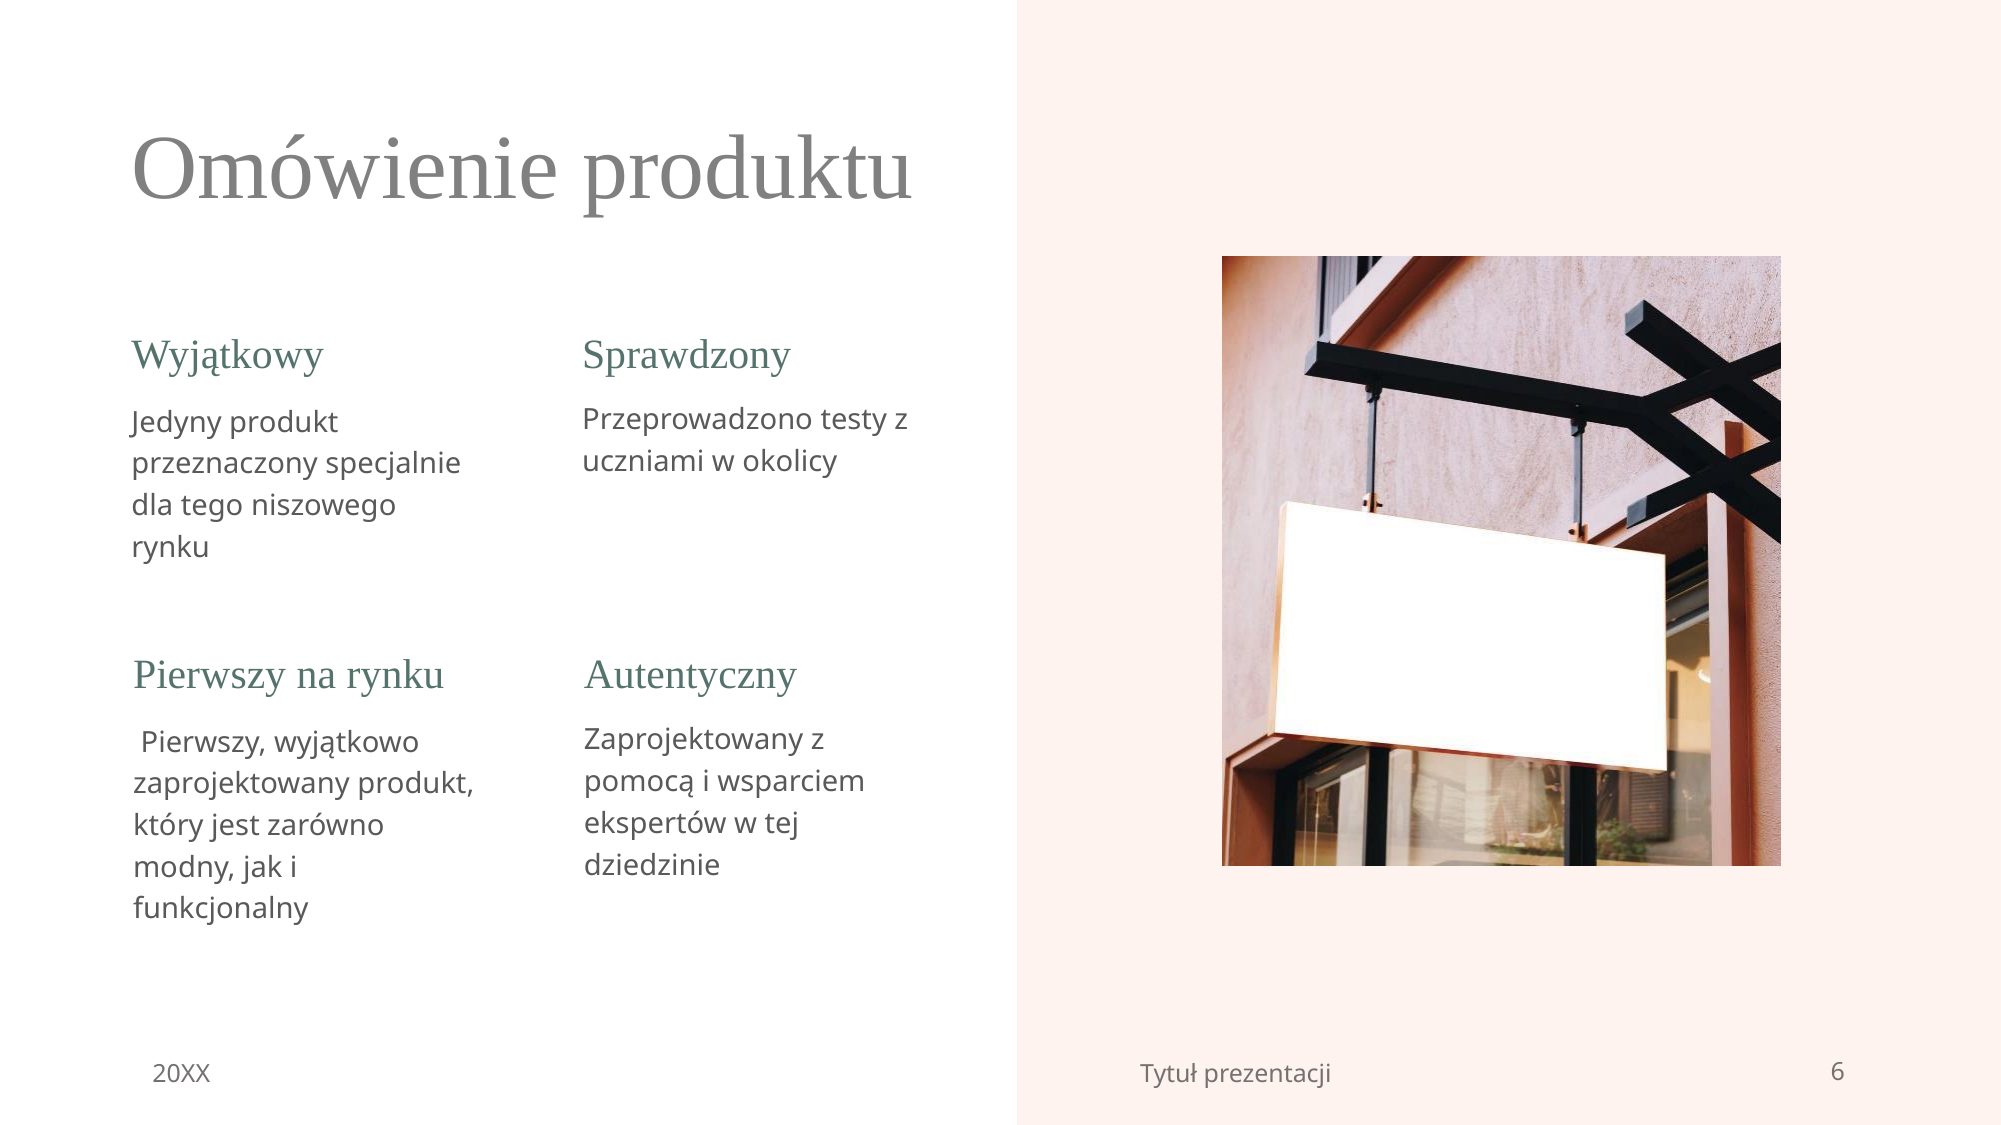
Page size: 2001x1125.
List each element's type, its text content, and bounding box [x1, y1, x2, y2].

list Przeprowadzono testy z uczniami w okolicy [567, 386, 943, 612]
list Jedyny produkt przeznaczony specjalnie dla tego niszowego rynku [116, 388, 492, 614]
list Wyjątkowy [116, 310, 492, 386]
list Pierwszy, wyjątkowo zaprojektowany produkt, który jest zarówno modny, jak i funkcjonalny [118, 708, 494, 934]
footer Tytuł prezentacji [1125, 1042, 1691, 1103]
list Sprawdzony [567, 310, 943, 386]
list Pierwszy na rynku [118, 630, 494, 706]
slide_number 6 [1709, 1042, 1860, 1103]
picture [1222, 256, 1781, 866]
list Zaprojektowany z pomocą i wsparciem ekspertów w tej dziedzinie [568, 706, 944, 932]
slide_number 20XX [137, 1042, 441, 1103]
list Autentyczny [568, 630, 944, 706]
title Omówienie produktu [116, 59, 1000, 278]
